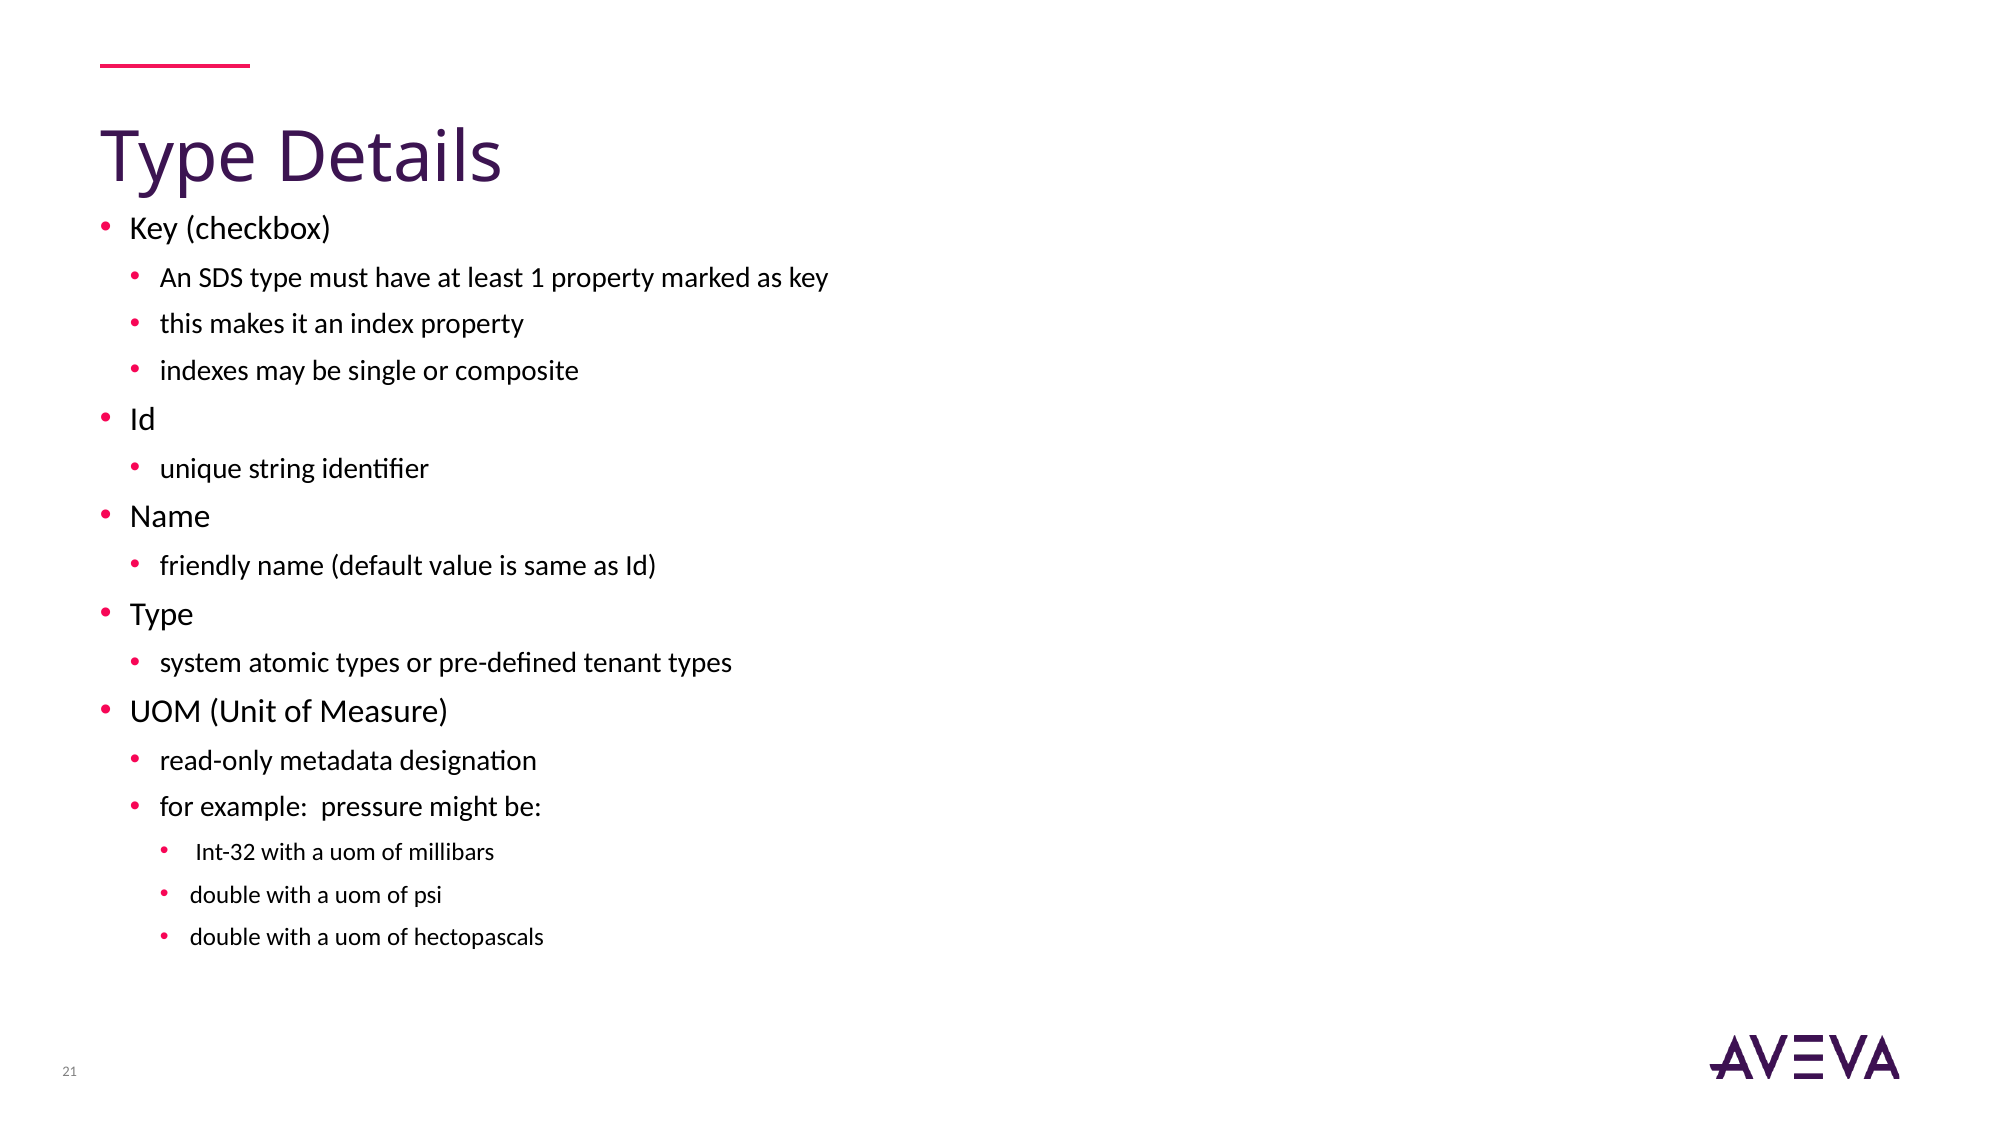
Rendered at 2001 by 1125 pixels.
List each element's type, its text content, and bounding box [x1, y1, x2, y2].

slide_number 21 [41, 1049, 77, 1080]
list Key (checkbox) An SDS type must have at least 1 property marked as key this makes it an index property indexes may be single or composite Id unique string identifier Name friendly name (default value is same as Id) Type system atomic types or pre-defined tenant types UOM (Unit of Measure) read-only metadata designation for example: pressure might be: Int-32 with a uom of millibars double with a uom of psi double with a uom of hectopascals [99, 214, 1901, 995]
title Type Details [100, 95, 1901, 214]
